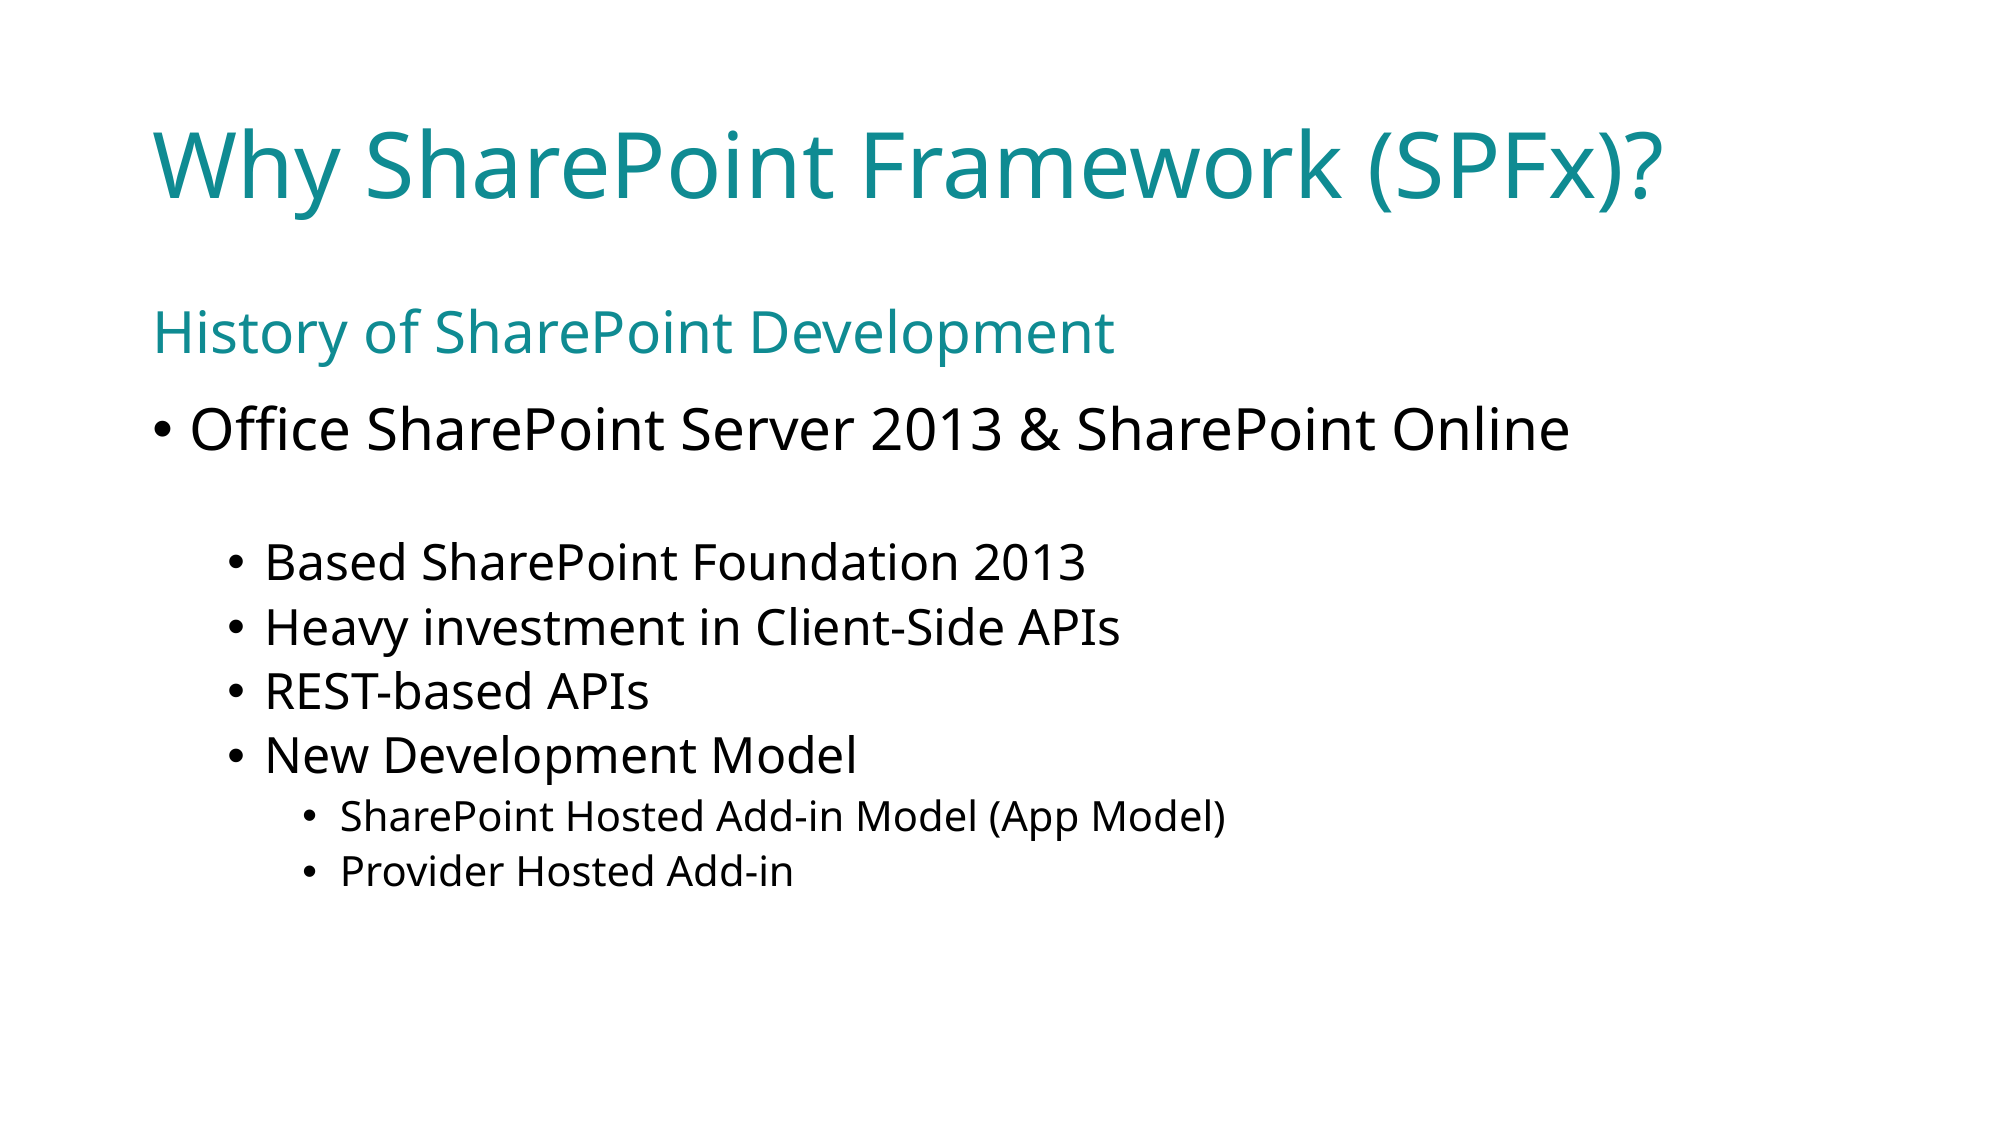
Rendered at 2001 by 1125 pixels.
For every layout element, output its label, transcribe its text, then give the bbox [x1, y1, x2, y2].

title Why SharePoint Framework (SPFx)? [137, 59, 1863, 277]
list Office SharePoint Server 2013 & SharePoint Online Based SharePoint Foundation 2013 Heavy investment in Client-Side APIs REST-based APIs New Development Model SharePoint Hosted Add-in Model (App Model) Provider Hosted Add-in [137, 393, 1863, 1011]
text_box History of SharePoint Development [137, 277, 1863, 393]
